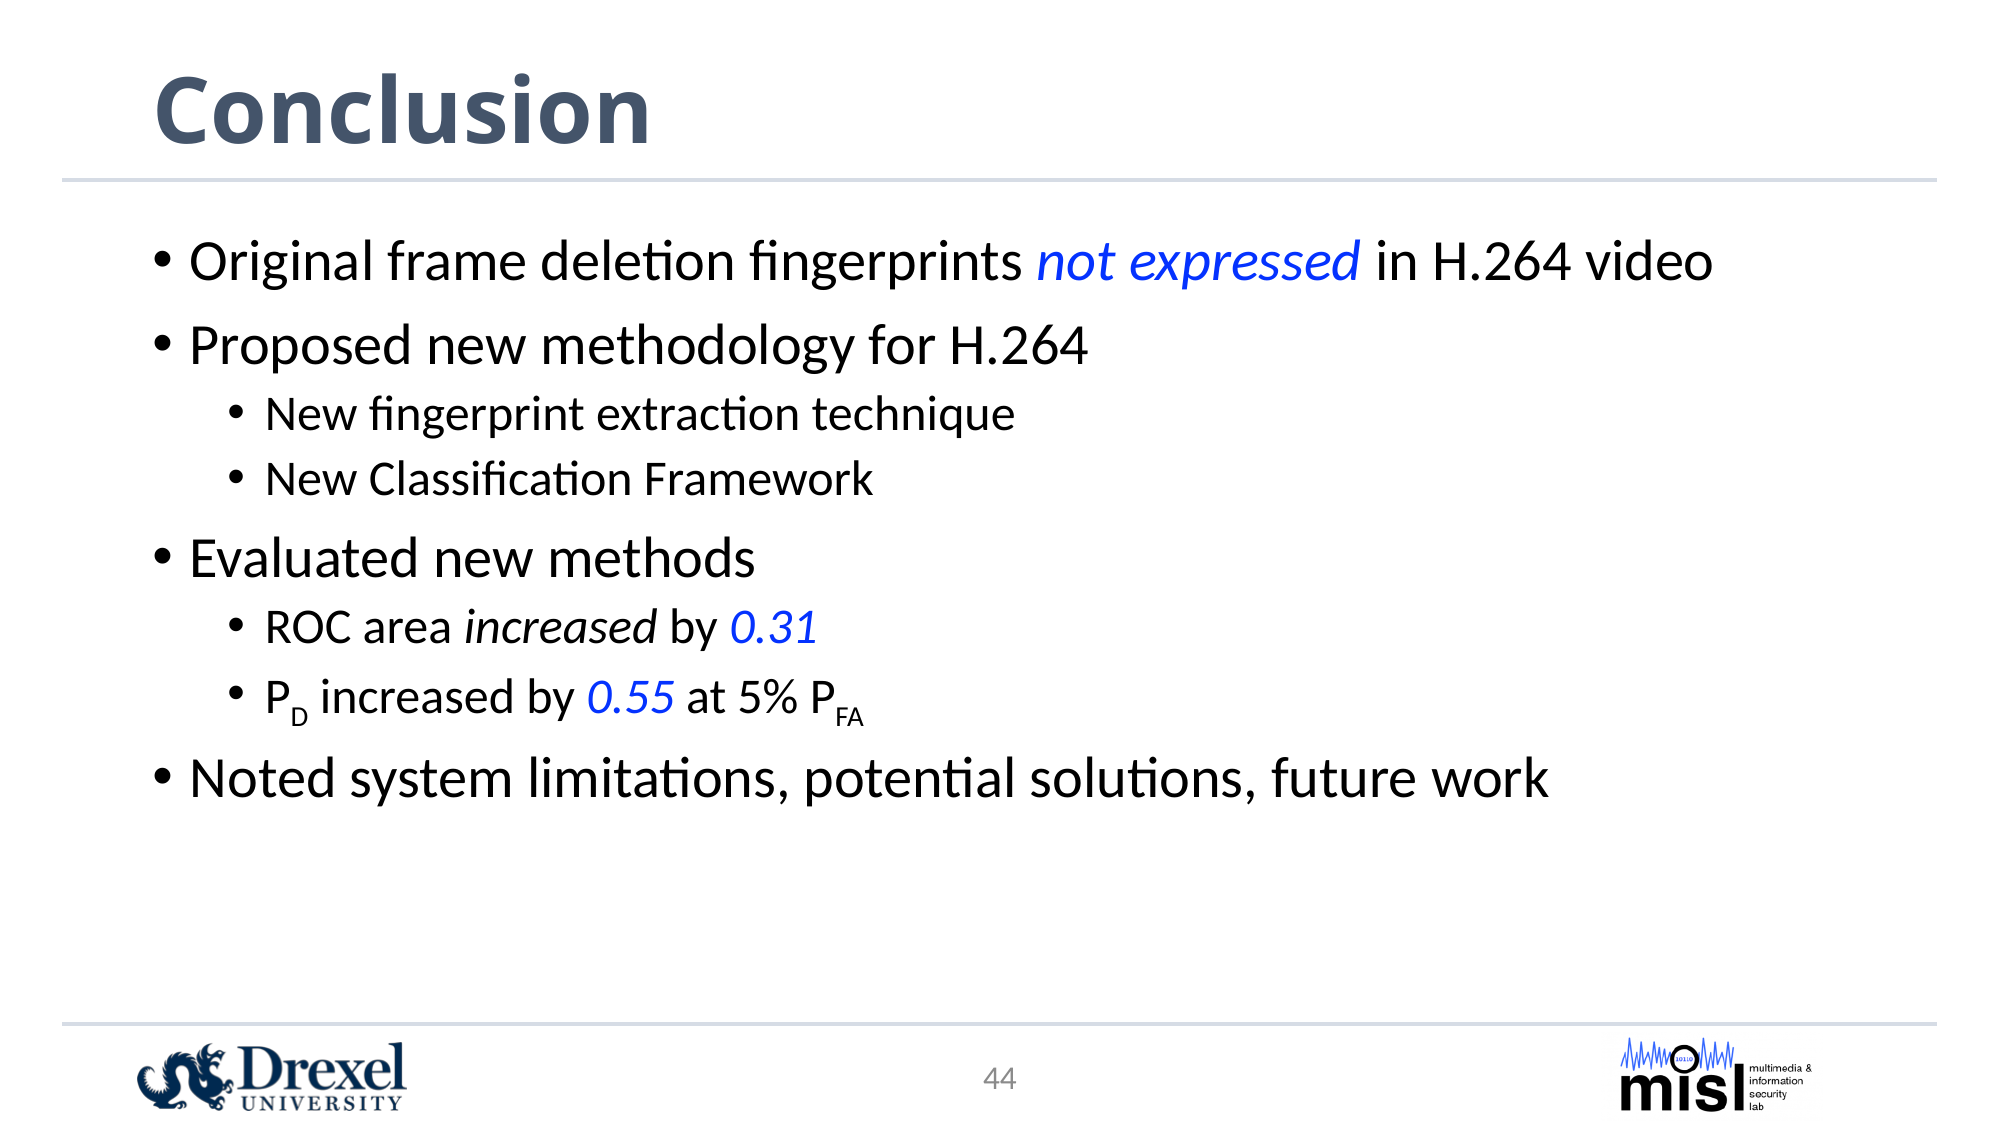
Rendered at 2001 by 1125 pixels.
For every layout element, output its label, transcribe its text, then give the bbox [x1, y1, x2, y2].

list Original frame deletion fingerprints not expressed in H.264 video Proposed new methodology for H.264 New fingerprint extraction technique New Classification Framework Evaluated new methods ROC area increased by 0.31 PD increased by 0.55 at 5% PFA Noted system limitations, potential solutions, future work [137, 223, 1863, 1014]
picture [1601, 1032, 1823, 1121]
picture [137, 1042, 407, 1111]
title Conclusion [137, 5, 1863, 223]
slide_number 43 [774, 1046, 1225, 1107]
